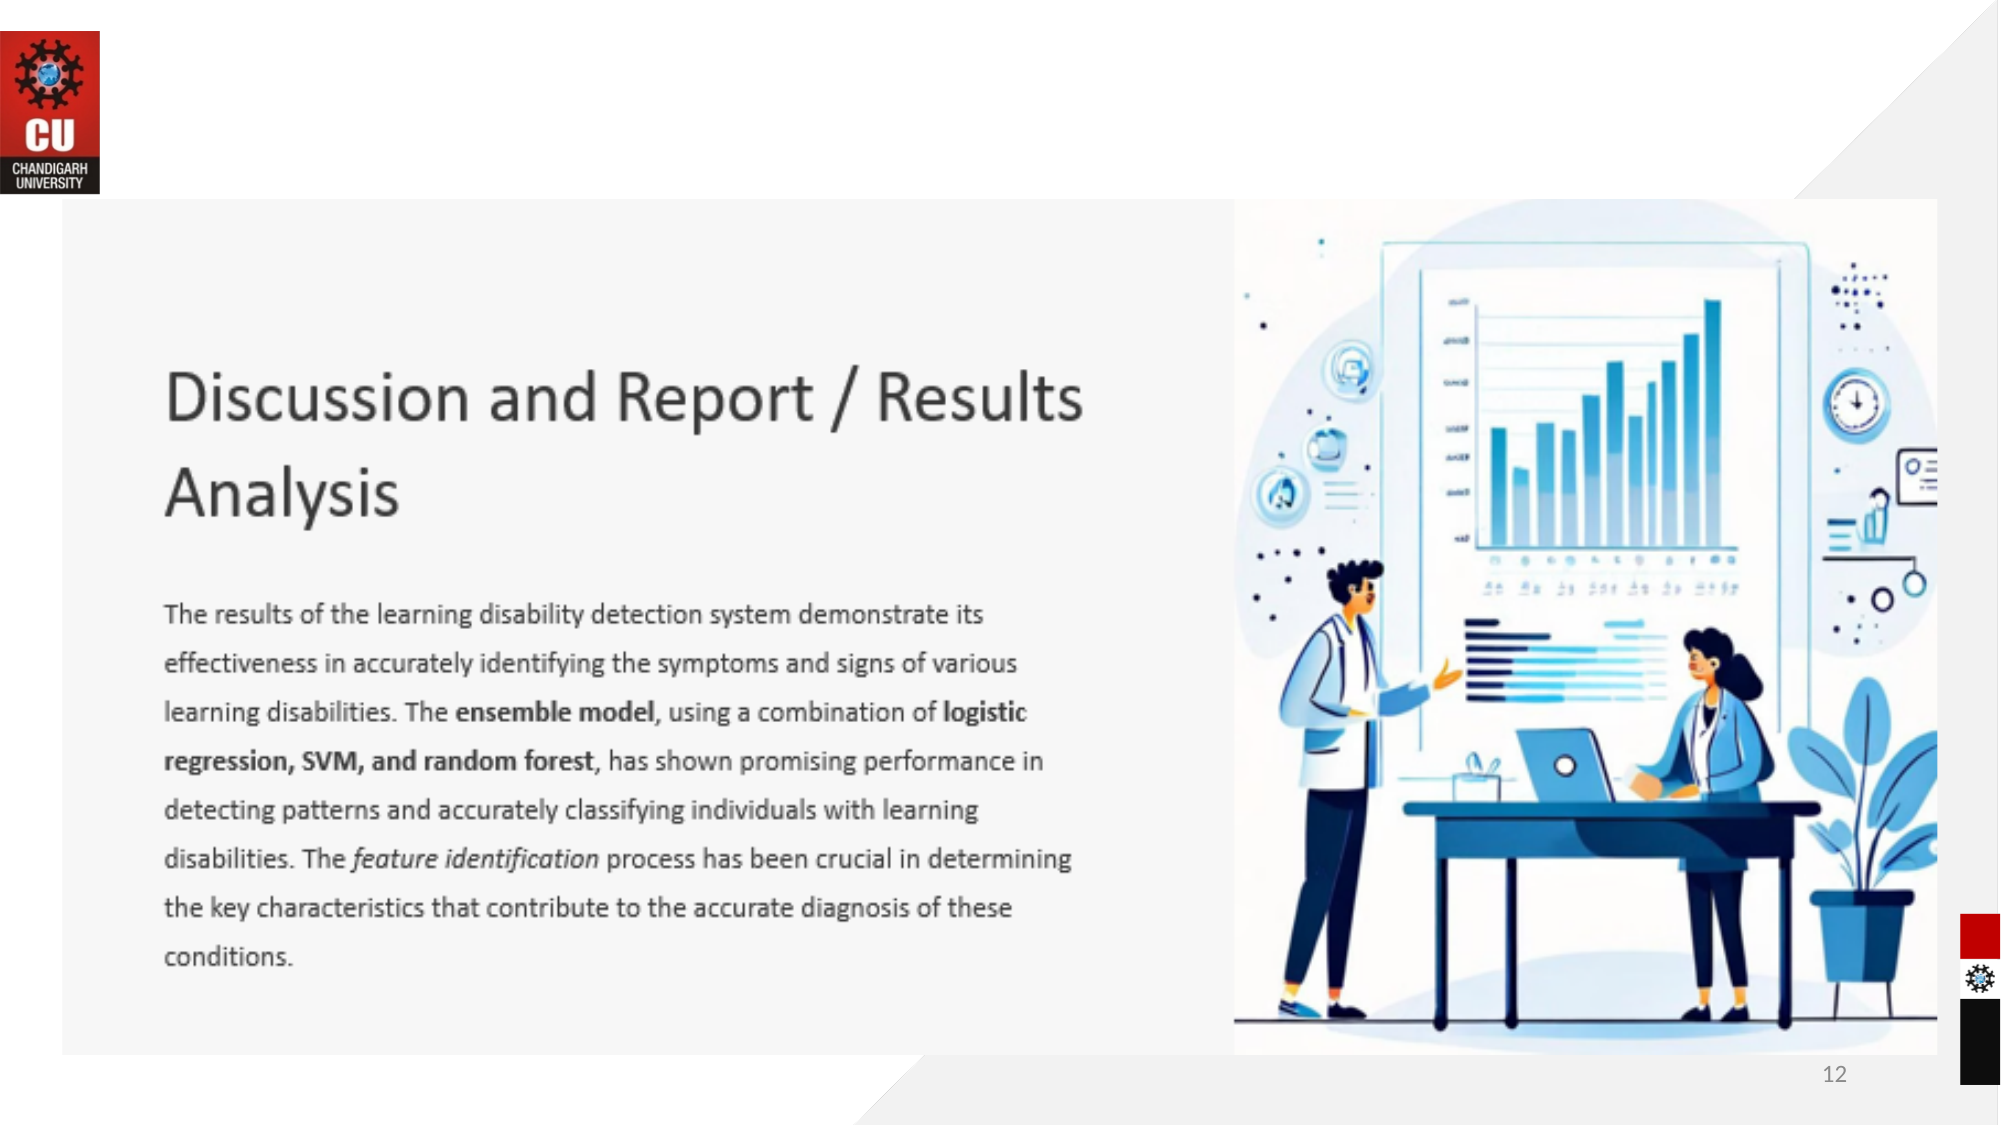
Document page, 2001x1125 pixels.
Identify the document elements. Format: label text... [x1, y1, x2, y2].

slide_number 12 [1412, 1055, 1863, 1103]
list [62, 199, 1938, 1055]
picture [0, 0, 2001, 1125]
